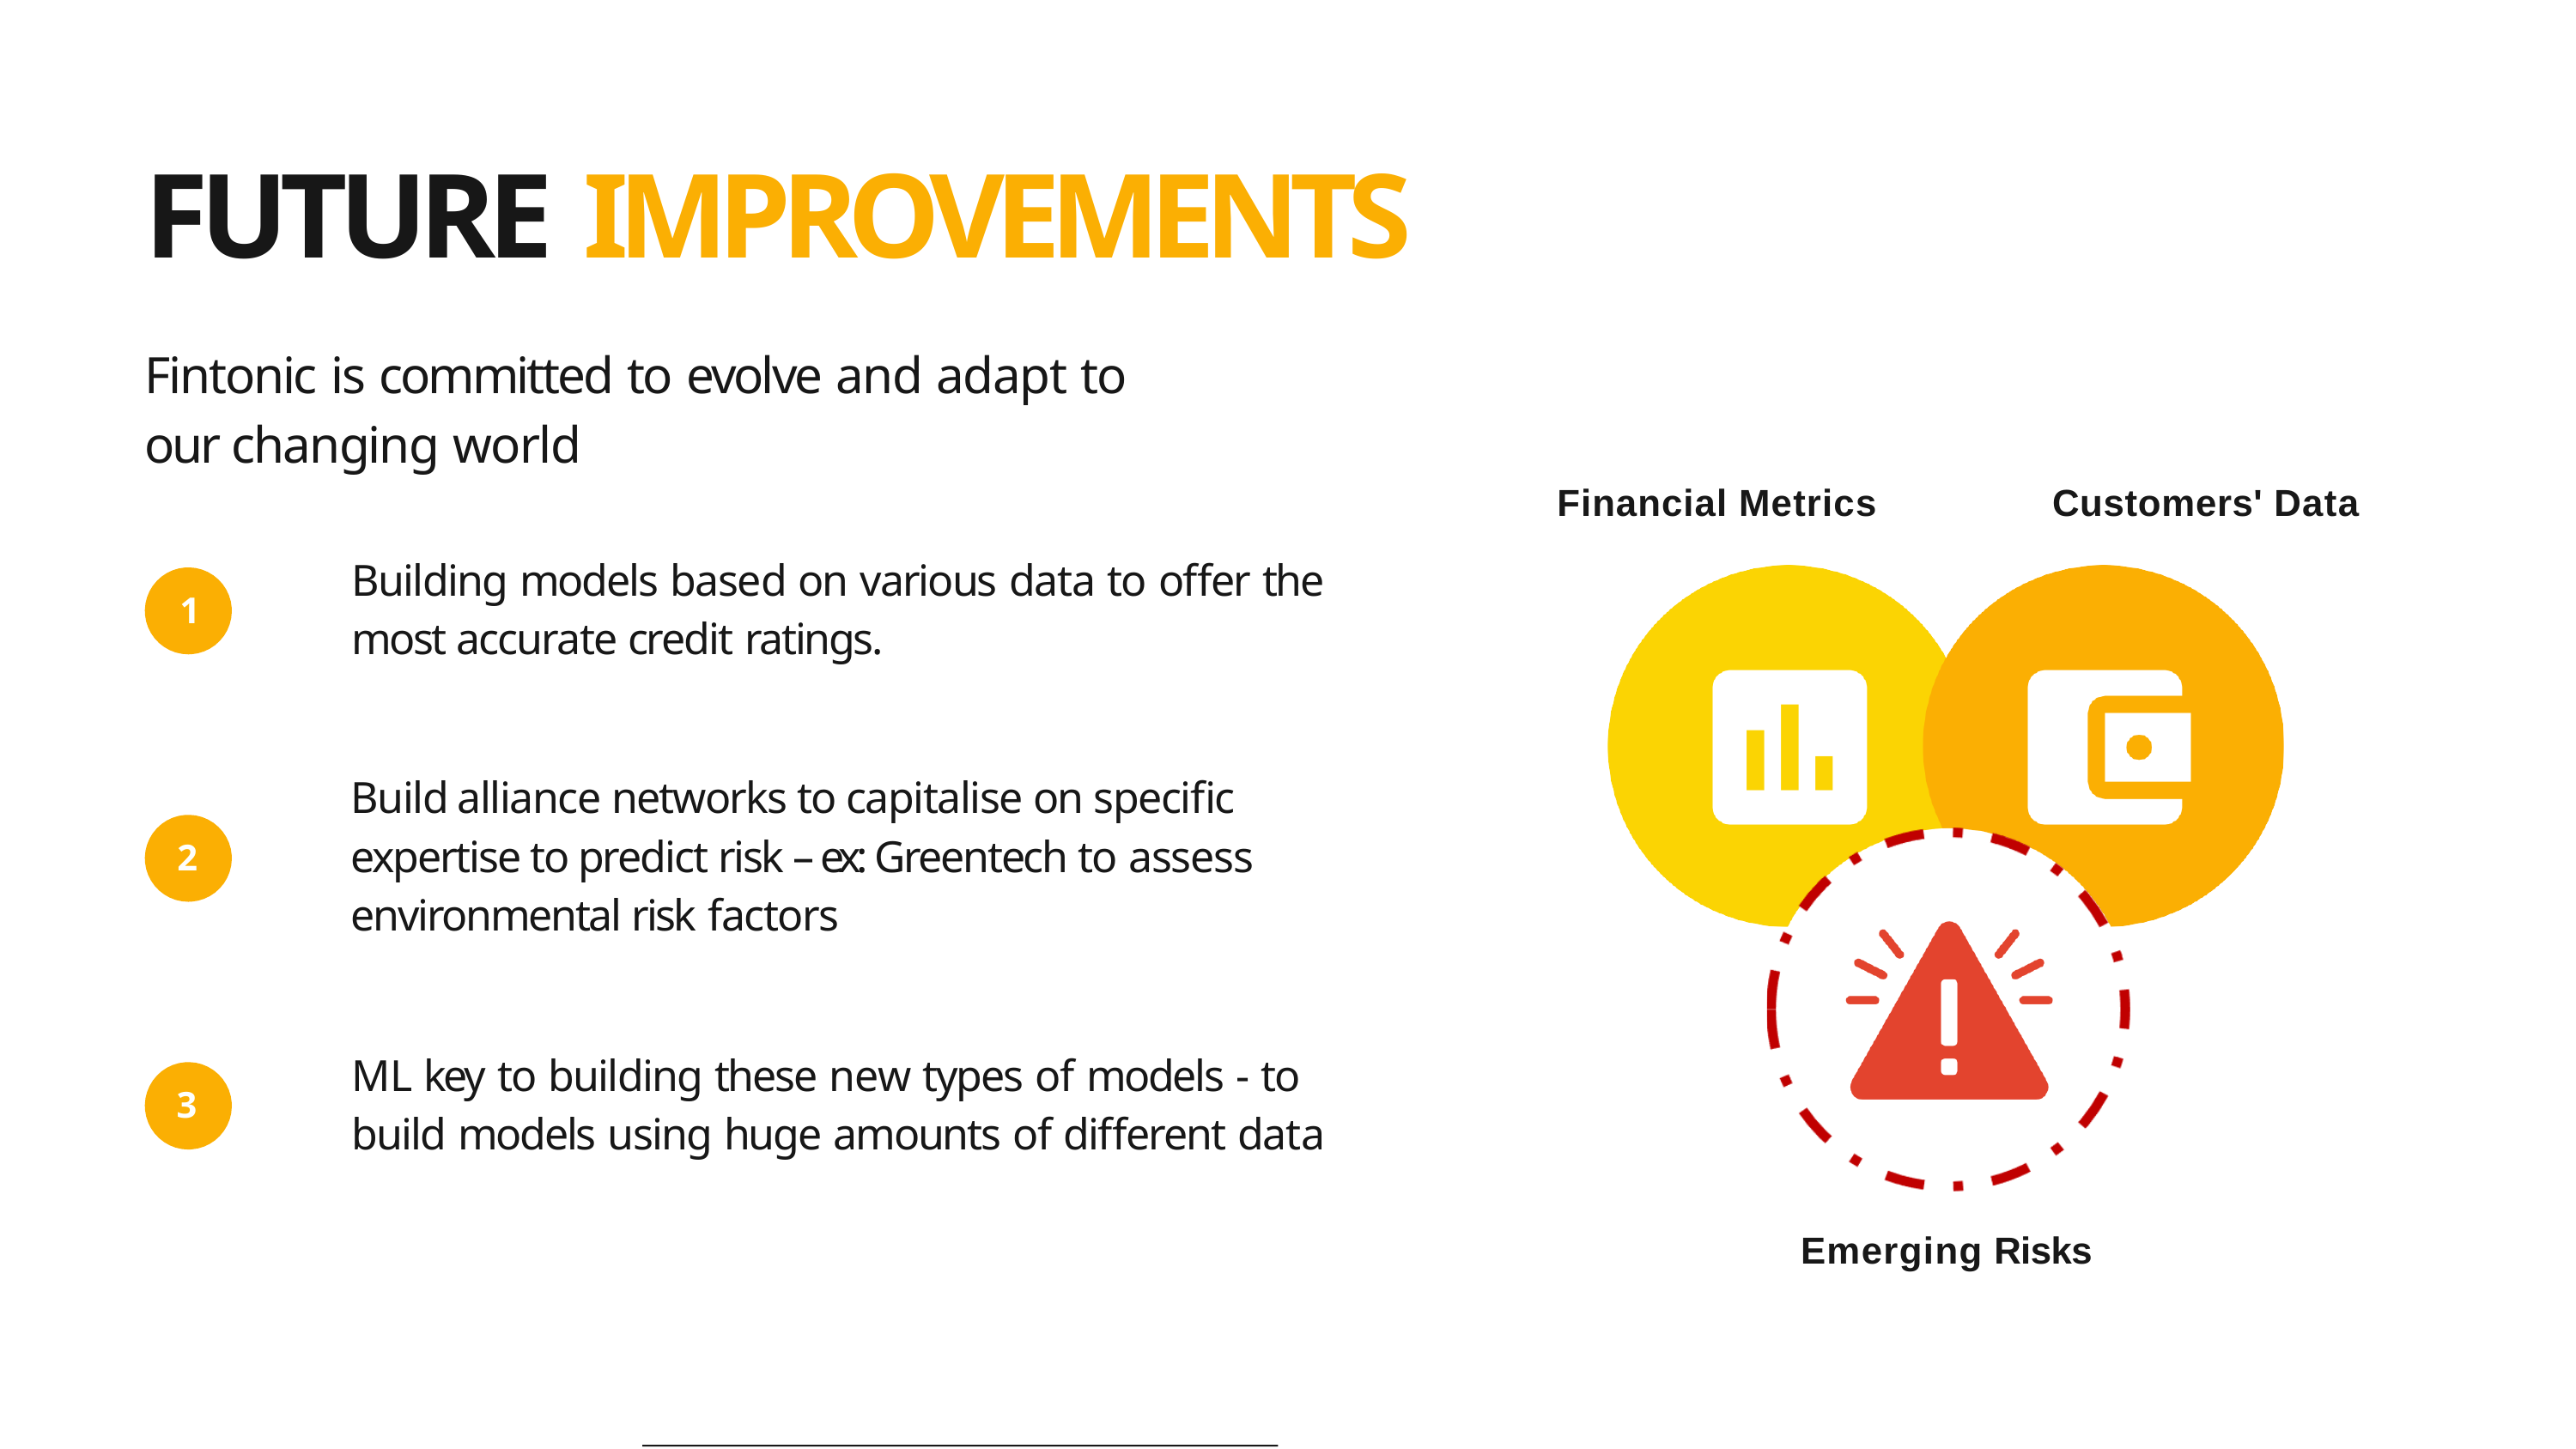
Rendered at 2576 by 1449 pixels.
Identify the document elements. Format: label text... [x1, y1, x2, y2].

text_box Emerging Risks [1799, 1224, 2094, 1272]
text_box [144, 815, 233, 902]
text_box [1607, 565, 2284, 1192]
title FUTURE IMPROVEMENTS [143, 139, 1594, 331]
text_box [144, 567, 233, 655]
text_box [144, 1062, 233, 1150]
text_box Building models based on various data to offer the most accurate credit ratings. [349, 544, 1352, 664]
text_box Build alliance networks to capitalise on specific expertise to predict risk – ex: Greentech to assess environmental risk factors [349, 761, 1325, 940]
text_box 2 [175, 833, 202, 879]
text_box ML key to building these new types of models - to build models using huge amounts of different data [349, 1039, 1351, 1159]
text_box 3 [174, 1080, 203, 1126]
text_box Fintonic is committed to evolve and adapt to our changing world Financial Metrics [143, 331, 1878, 524]
text_box 1 [178, 585, 199, 631]
text_box Customers' Data [2050, 476, 2363, 524]
